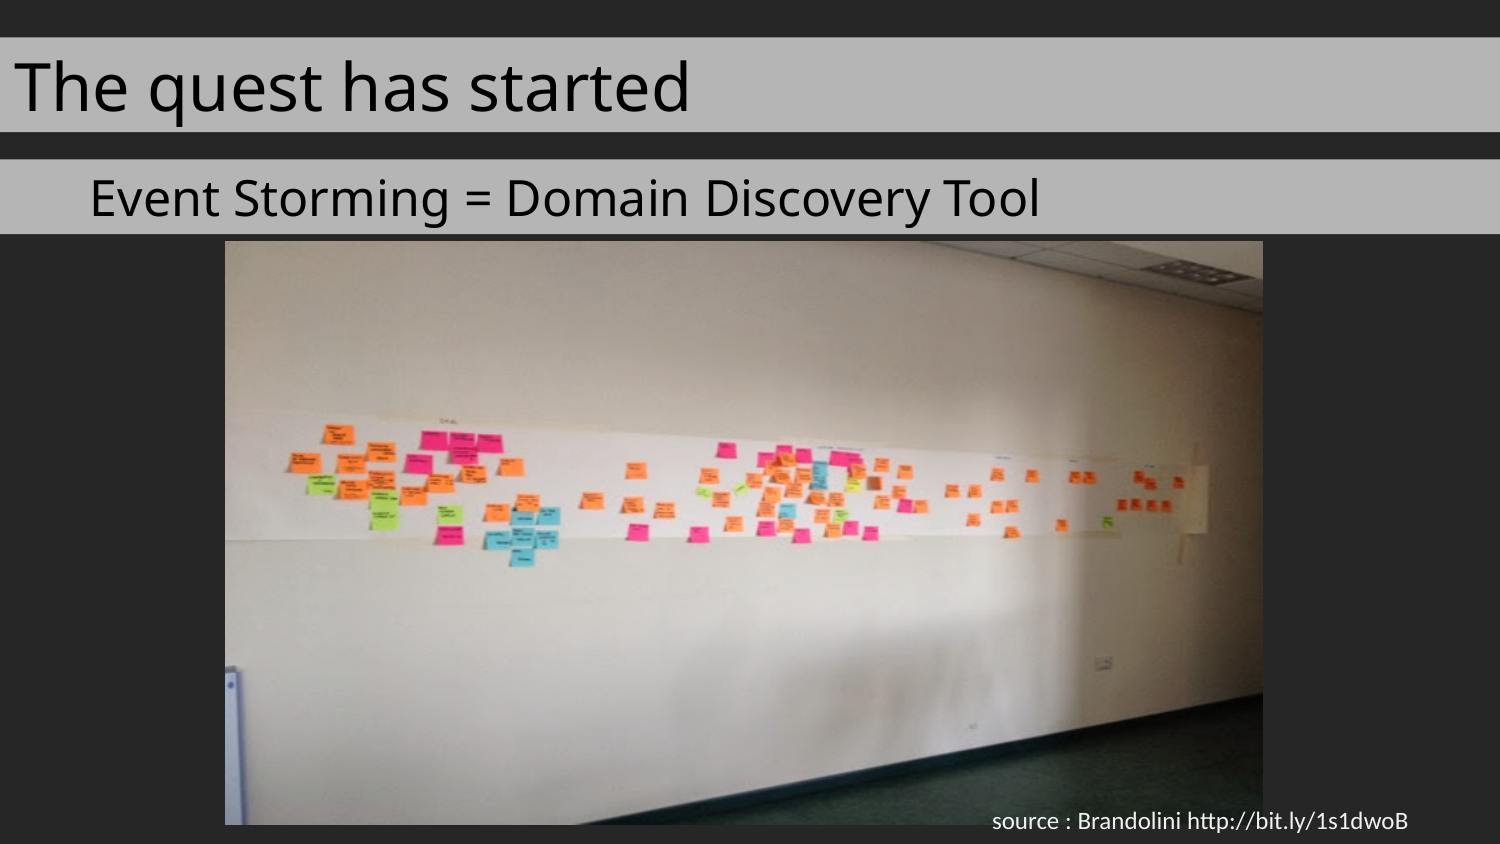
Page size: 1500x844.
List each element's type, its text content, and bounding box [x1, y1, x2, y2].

text_box Event Storming = Domain Discovery Tool [0, 159, 1500, 235]
text_box The quest has started [0, 37, 1500, 133]
picture [224, 241, 1263, 826]
text_box source : Brandolini http://bit.ly/1s1dwoB [977, 796, 1424, 842]
